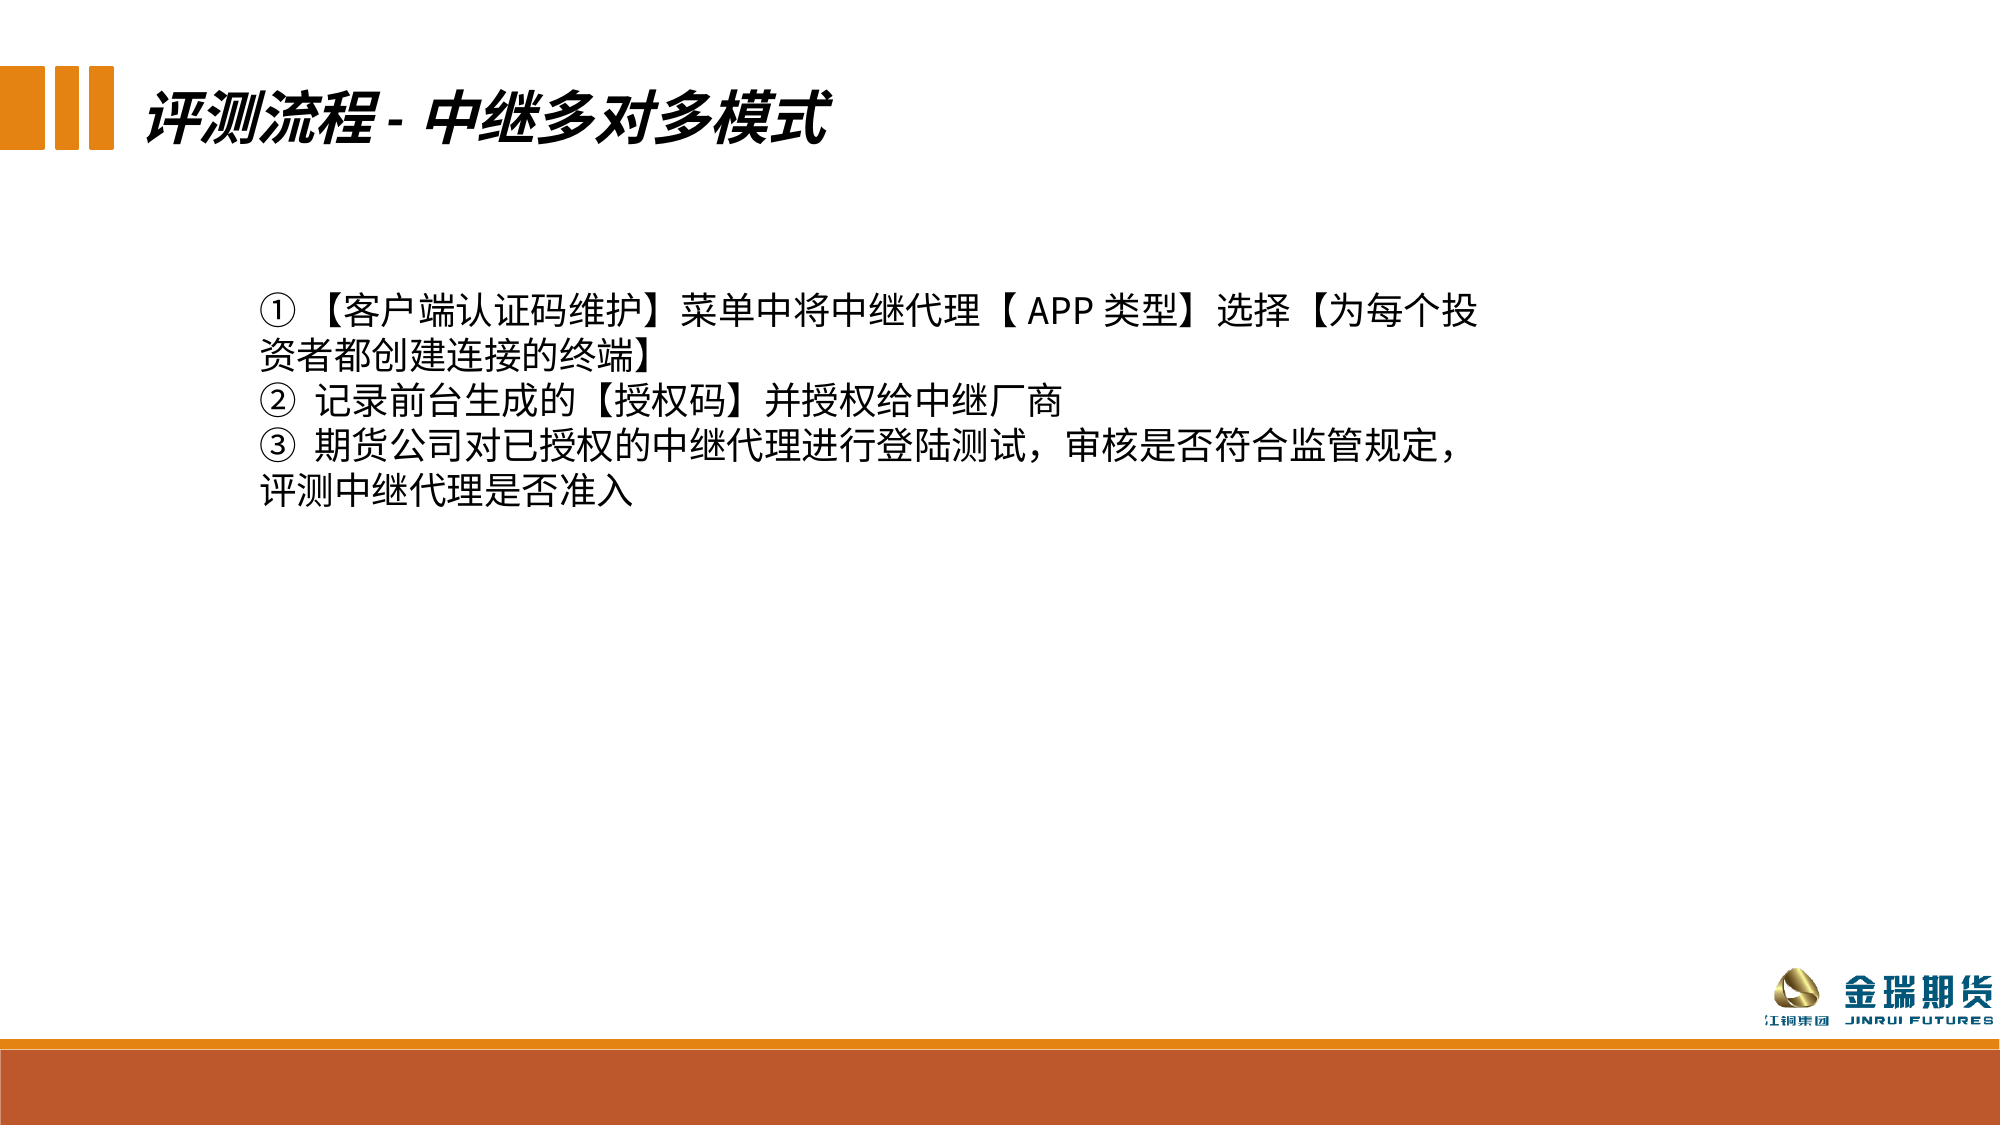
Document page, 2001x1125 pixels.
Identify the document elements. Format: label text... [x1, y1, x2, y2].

text_box ①【客户端认证码维护】菜单中将中继代理【APP类型】选择【为每个投资者都创建连接的终端】 ② 记录前台生成的【授权码】并授权给中继厂商 ③ 期货公司对已授权的中继代理进行登陆测试，审核是否符合监管规定，评测中继代理是否准入 [244, 279, 1515, 519]
picture [1754, 957, 2000, 1042]
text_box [0, 66, 910, 160]
